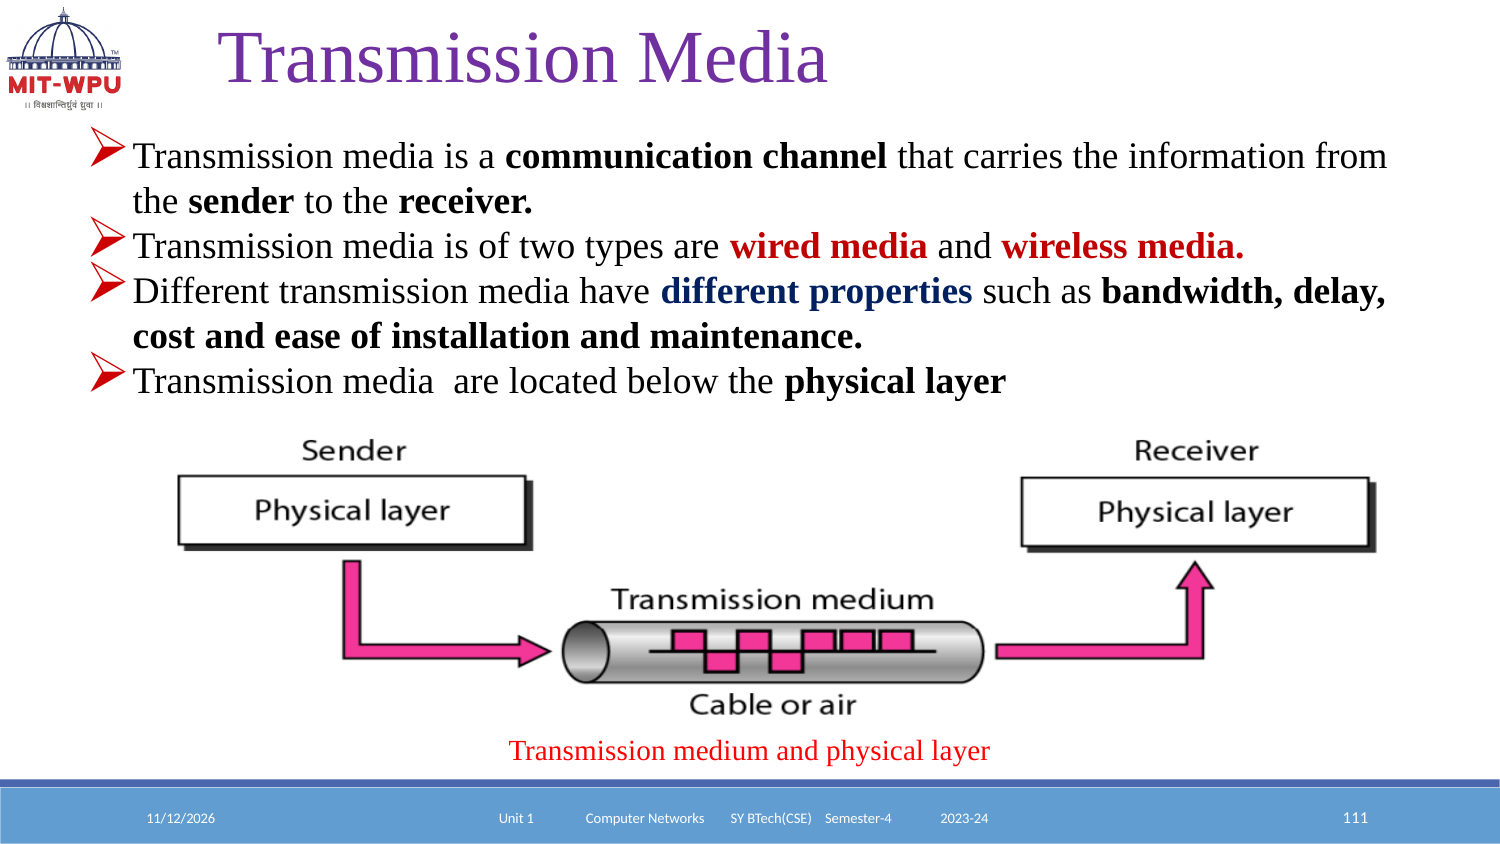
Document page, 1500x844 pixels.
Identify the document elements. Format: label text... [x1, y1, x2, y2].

text_box Transmission Media [202, 0, 1443, 105]
picture [162, 425, 1404, 734]
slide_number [135, 794, 440, 840]
text_box Transmission medium and physical layer [493, 742, 1006, 774]
text_box Transmission media is a communication channel that carries the information from the sender to the receiver. Transmission media is of two types are wired media and wireless media. Different transmission media have different properties such as bandwidth, delay, cost and ease of installation and maintenance. Transmission media are located below the physical layer [85, 125, 1443, 411]
footer Unit 1 Computer Networks SY BTech(CSE) Semester-4 2023-24 [453, 794, 1047, 840]
picture [6, 7, 136, 111]
slide_number 111 [1218, 794, 1380, 840]
